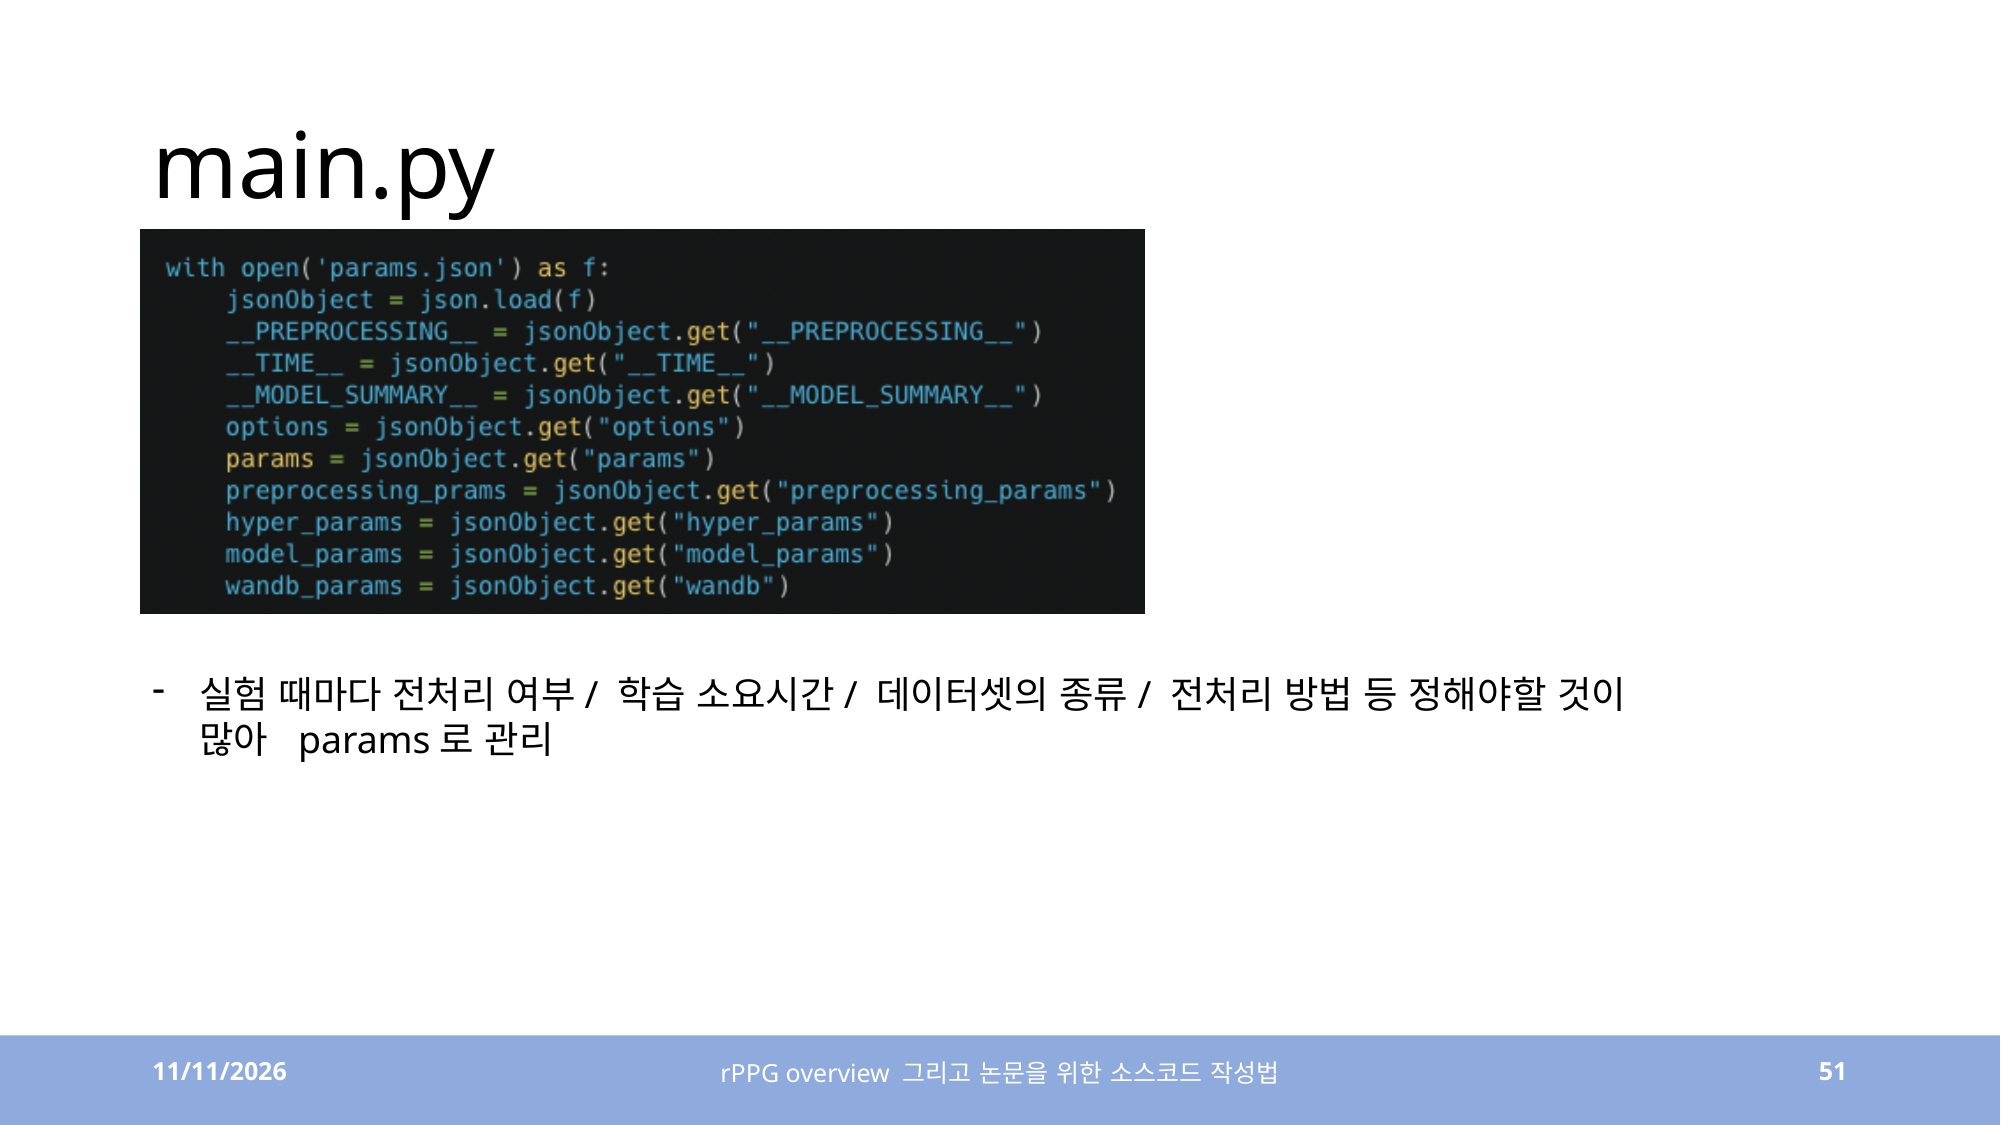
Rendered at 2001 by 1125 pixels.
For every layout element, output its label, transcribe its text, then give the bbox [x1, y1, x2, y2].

title main.py [137, 59, 1863, 278]
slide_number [137, 1042, 588, 1103]
picture [140, 229, 1145, 614]
text_box 실험 때마다 전처리 여부/ 학습 소요시간/ 데이터셋의 종류/ 전처리 방법 등 정해야할 것이 많아 params로 관리 [137, 663, 1687, 769]
footer rPPG overview 그리고 논문을 위한 소스코드 작성법 [662, 1042, 1338, 1103]
slide_number 51 [1412, 1042, 1863, 1103]
